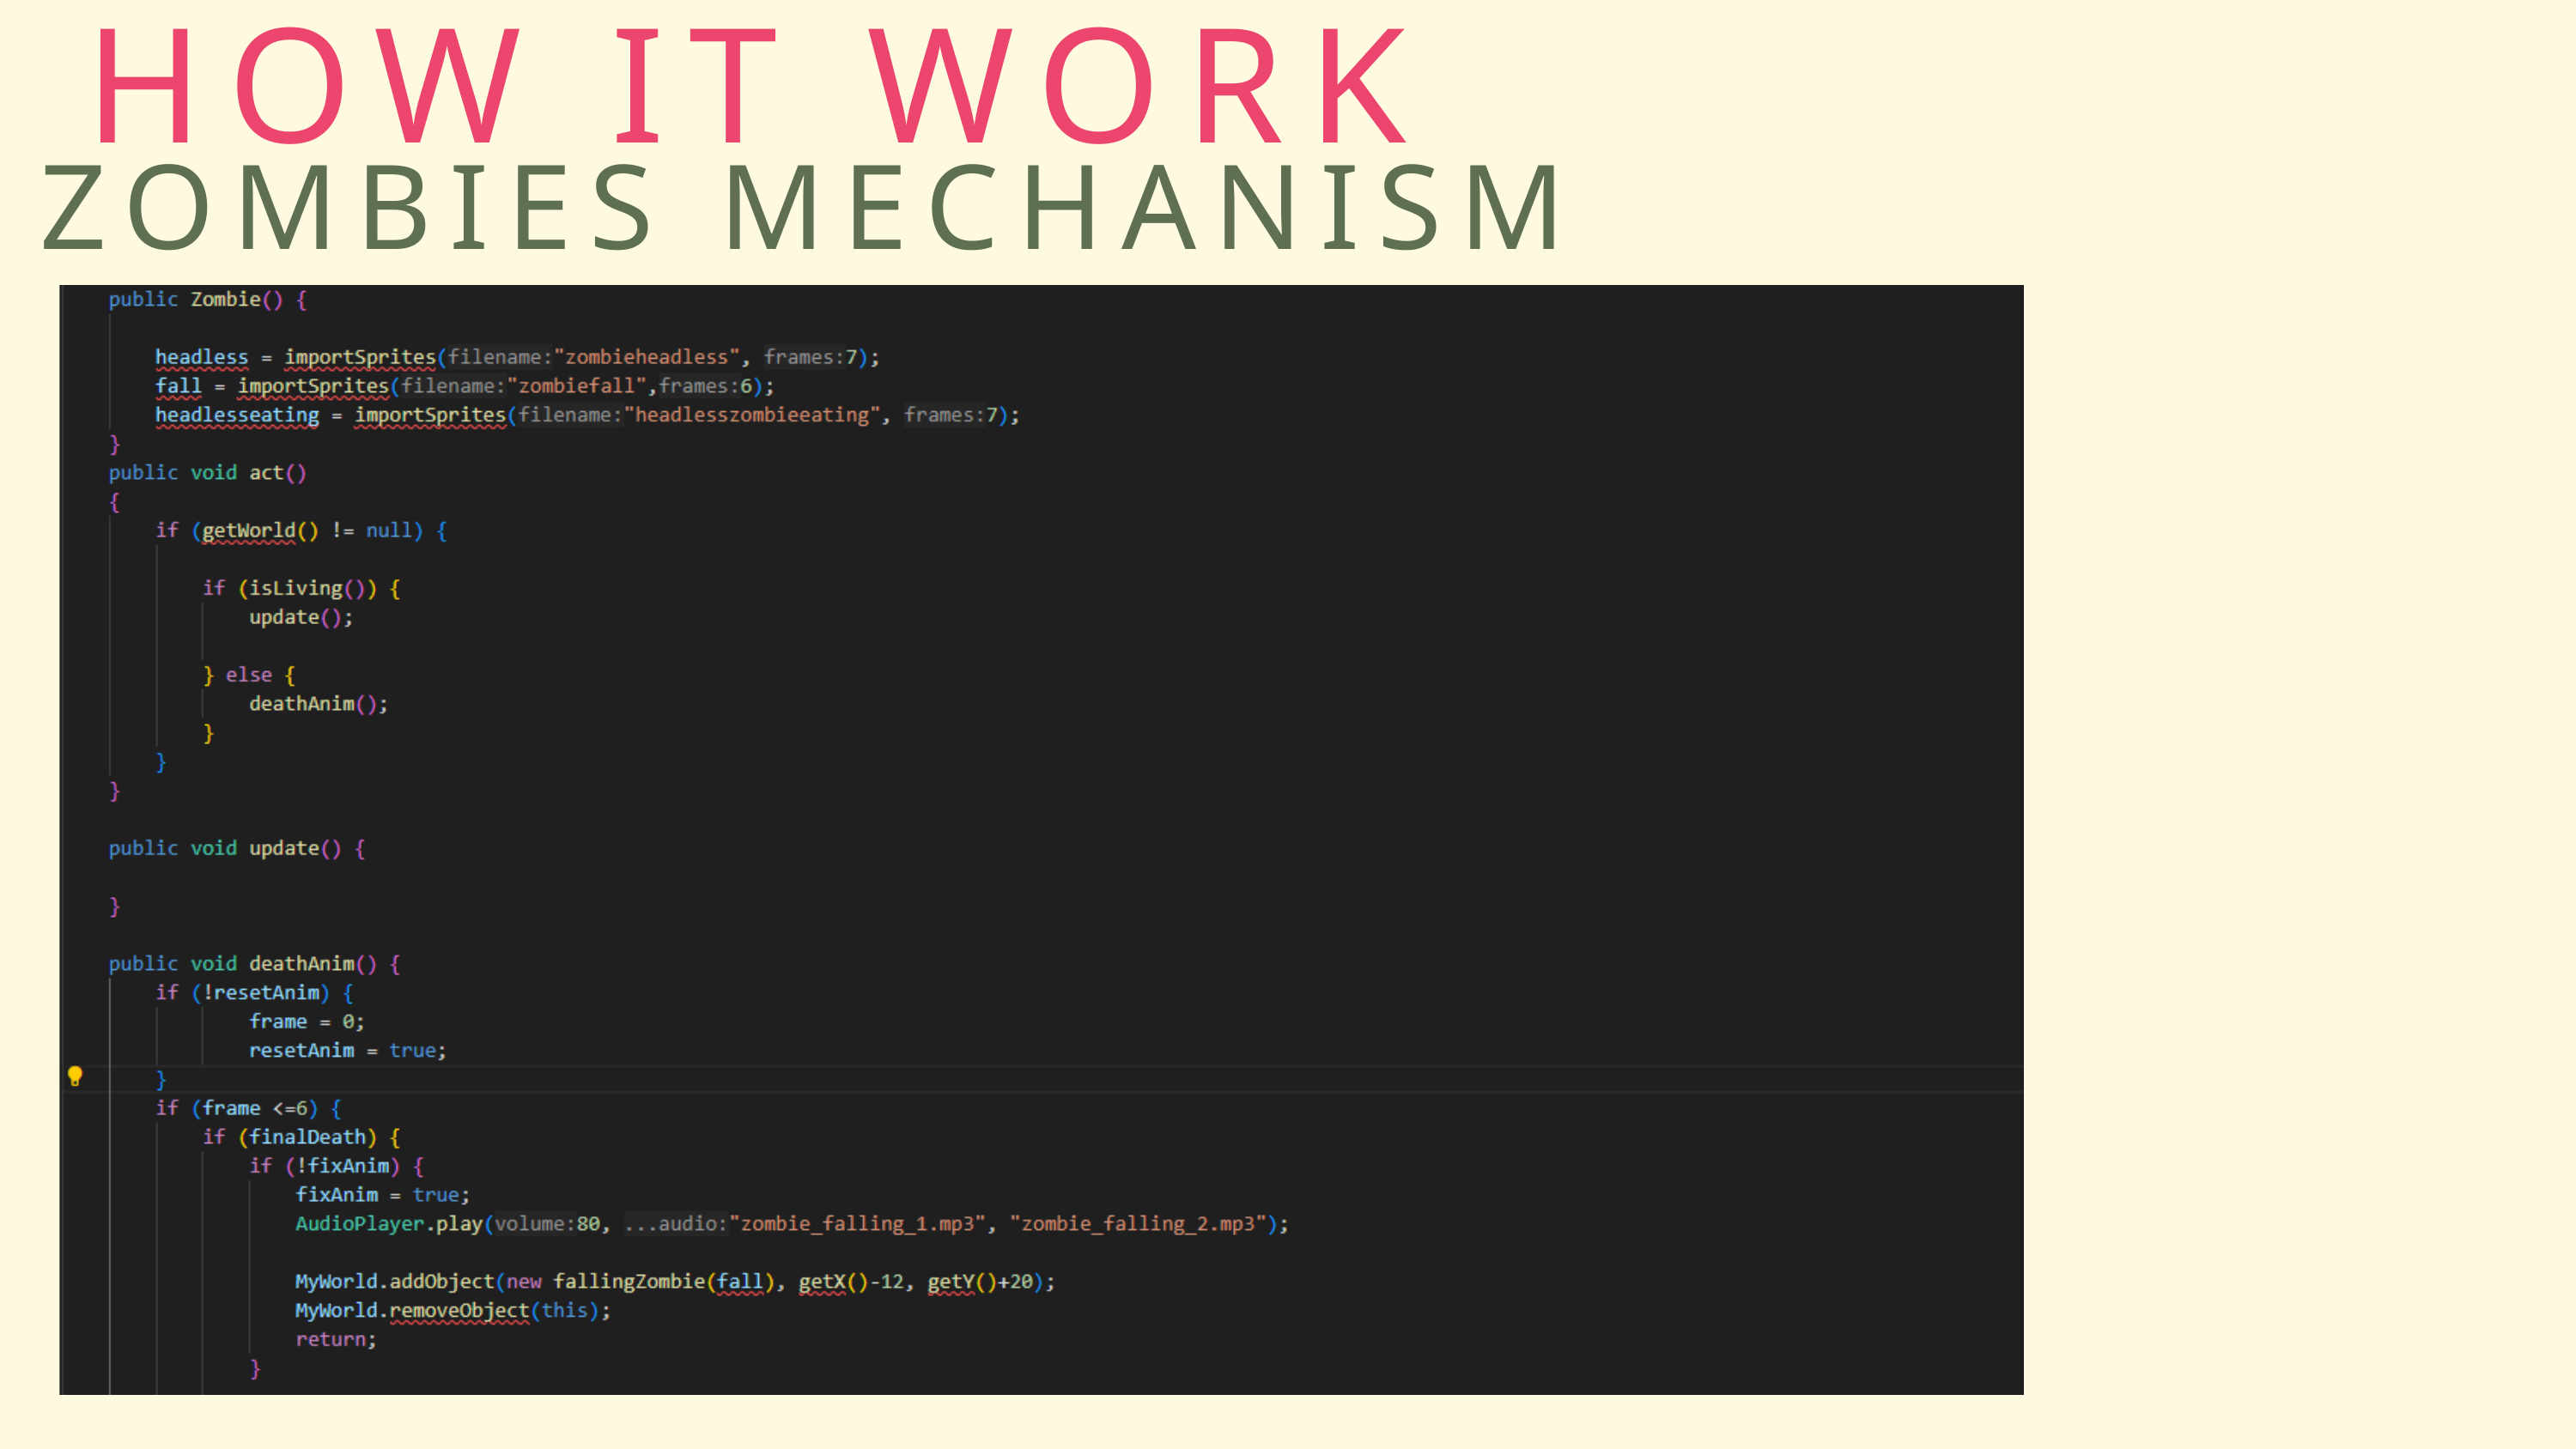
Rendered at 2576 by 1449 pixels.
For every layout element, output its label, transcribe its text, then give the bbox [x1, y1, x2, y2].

text_box HOW IT WORK [0, 0, 1821, 175]
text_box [59, 284, 2024, 1395]
text_box ZOMBIES MECHANISM [39, 108, 2432, 273]
